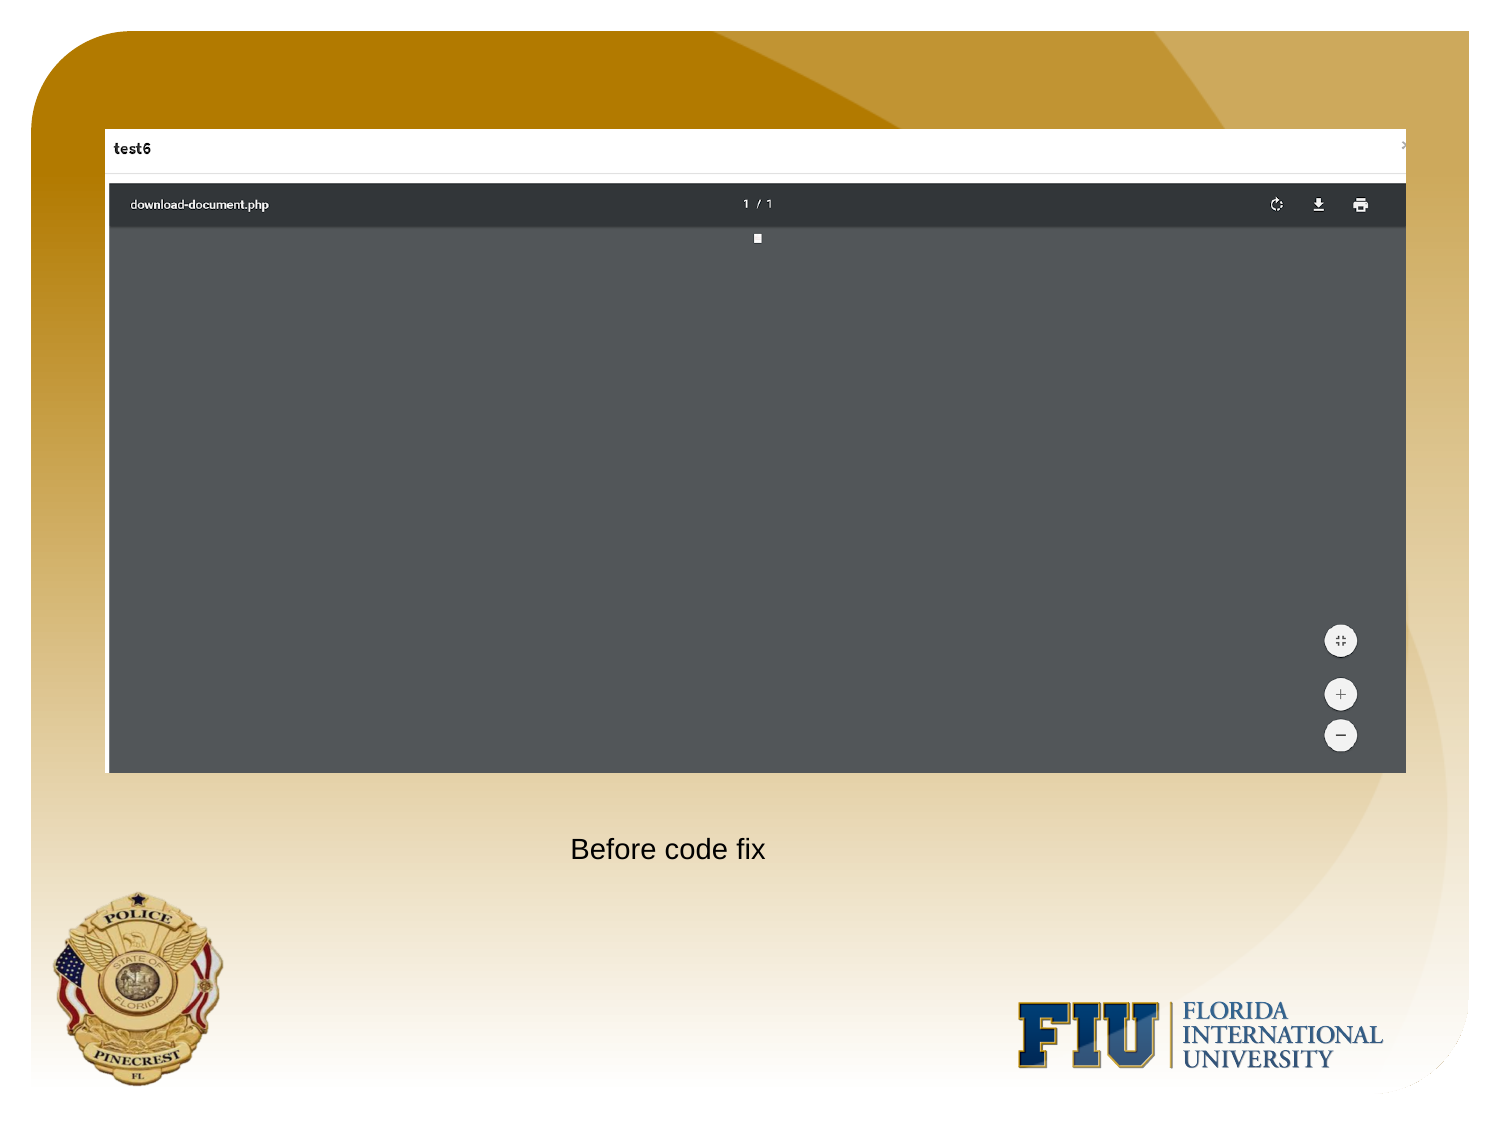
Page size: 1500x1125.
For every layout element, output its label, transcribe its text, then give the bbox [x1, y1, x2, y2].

text_box Before code fix [467, 823, 870, 874]
picture [24, 30, 1473, 1094]
